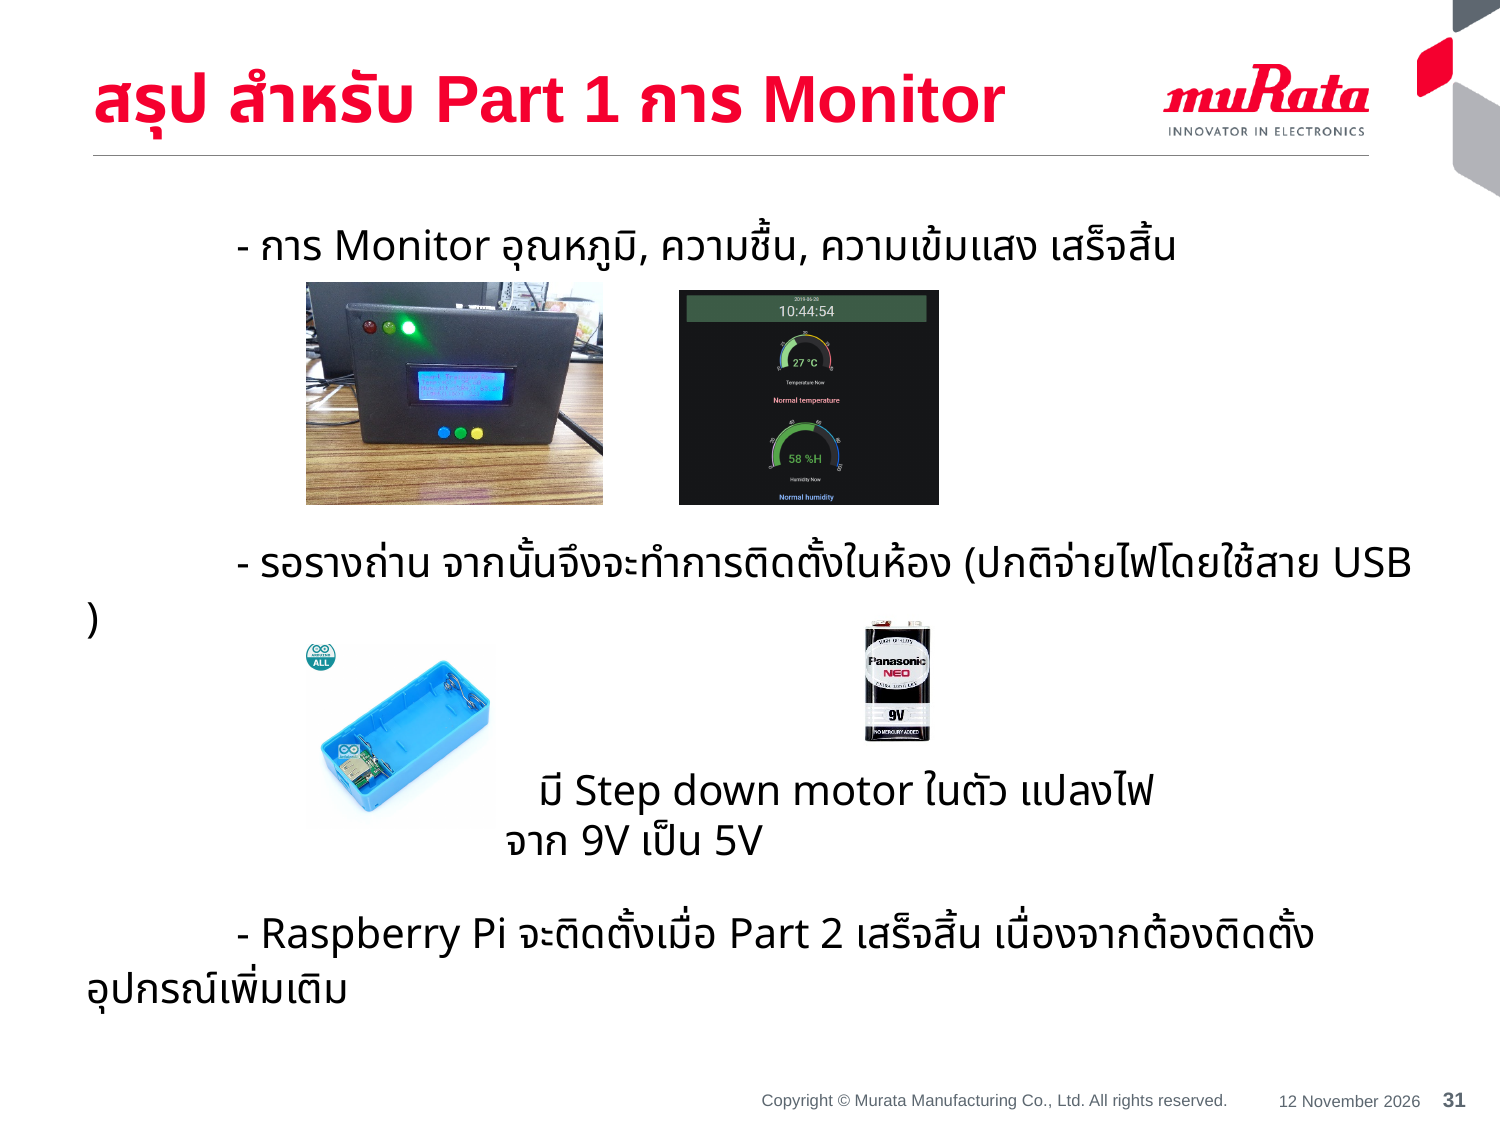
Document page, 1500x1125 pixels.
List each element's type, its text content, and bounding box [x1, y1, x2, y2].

text_box มี Step down motor ในตัว แปลงไฟจาก 9V เป็น 5V [491, 756, 1200, 871]
picture [808, 592, 983, 767]
picture [306, 644, 496, 830]
picture [306, 282, 603, 505]
title สรุป สำหรับ Part 1 การ Monitor [92, 44, 1141, 162]
picture [1417, 0, 1500, 208]
picture [1163, 64, 1369, 136]
picture [679, 290, 939, 505]
list - การ Monitor อุณหภูมิ, ความชื้น, ความเข้มแสง เสร็จสิ้น - รอรางถ่าน จากนั้นจึงจะทำการติดตั้งในห้อง (ปกติจ่ายไฟโดยใช้สาย USB ) - Raspberry Pi จะติดตั้งเมื่อ Part 2 เสร็จสิ้น เนื่องจากต้องติดตั้งอุปกรณ์เพิ่มเติม [85, 213, 1416, 929]
